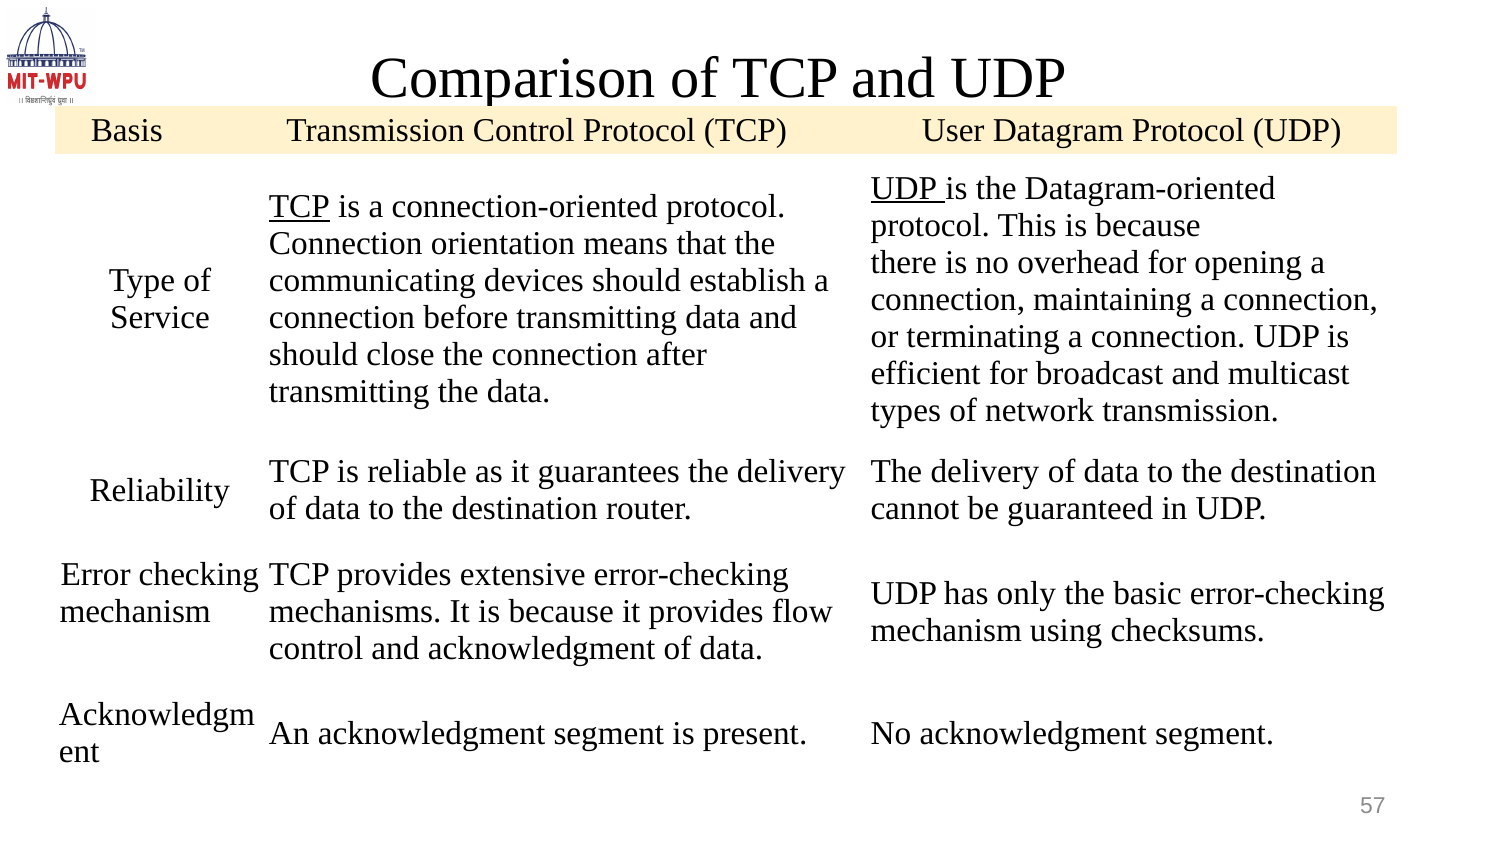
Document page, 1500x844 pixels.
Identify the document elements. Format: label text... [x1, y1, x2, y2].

table_cell UDP has only the basic error-checking mechanism using checksums. [867, 535, 1397, 688]
table_header Transmission Control Protocol (TCP) [265, 106, 867, 154]
text_box Comparison of TCP and UDP [108, 31, 1330, 106]
table_cell Acknowledgment [55, 688, 265, 779]
table_cell Reliability [55, 444, 265, 535]
table_cell TCP provides extensive error-checking mechanisms. It is because it provides flow control and acknowledgment of data. [265, 535, 867, 688]
slide_number 57 [1059, 782, 1397, 827]
table_cell An acknowledgment segment is present. [265, 688, 867, 779]
picture [6, 7, 96, 106]
table_cell TCP is a connection-oriented protocol. Connection orientation means that the communicating devices should establish a connection before transmitting data and should close the connection after transmitting the data. [265, 154, 867, 444]
table_cell No acknowledgment segment. [867, 688, 1397, 779]
table_cell Type of Service [55, 154, 265, 444]
table_header User Datagram Protocol (UDP) [867, 106, 1397, 154]
table_header Basis [55, 106, 265, 154]
table_cell The delivery of data to the destination cannot be guaranteed in UDP. [867, 444, 1397, 535]
table_cell TCP is reliable as it guarantees the delivery of data to the destination router. [265, 444, 867, 535]
table_cell Error checking mechanism [55, 535, 265, 688]
table_cell UDP is the Datagram-oriented protocol. This is because there is no overhead for opening a connection, maintaining a connection, or terminating a connection. UDP is efficient for broadcast and multicast types of network transmission. [867, 154, 1397, 444]
